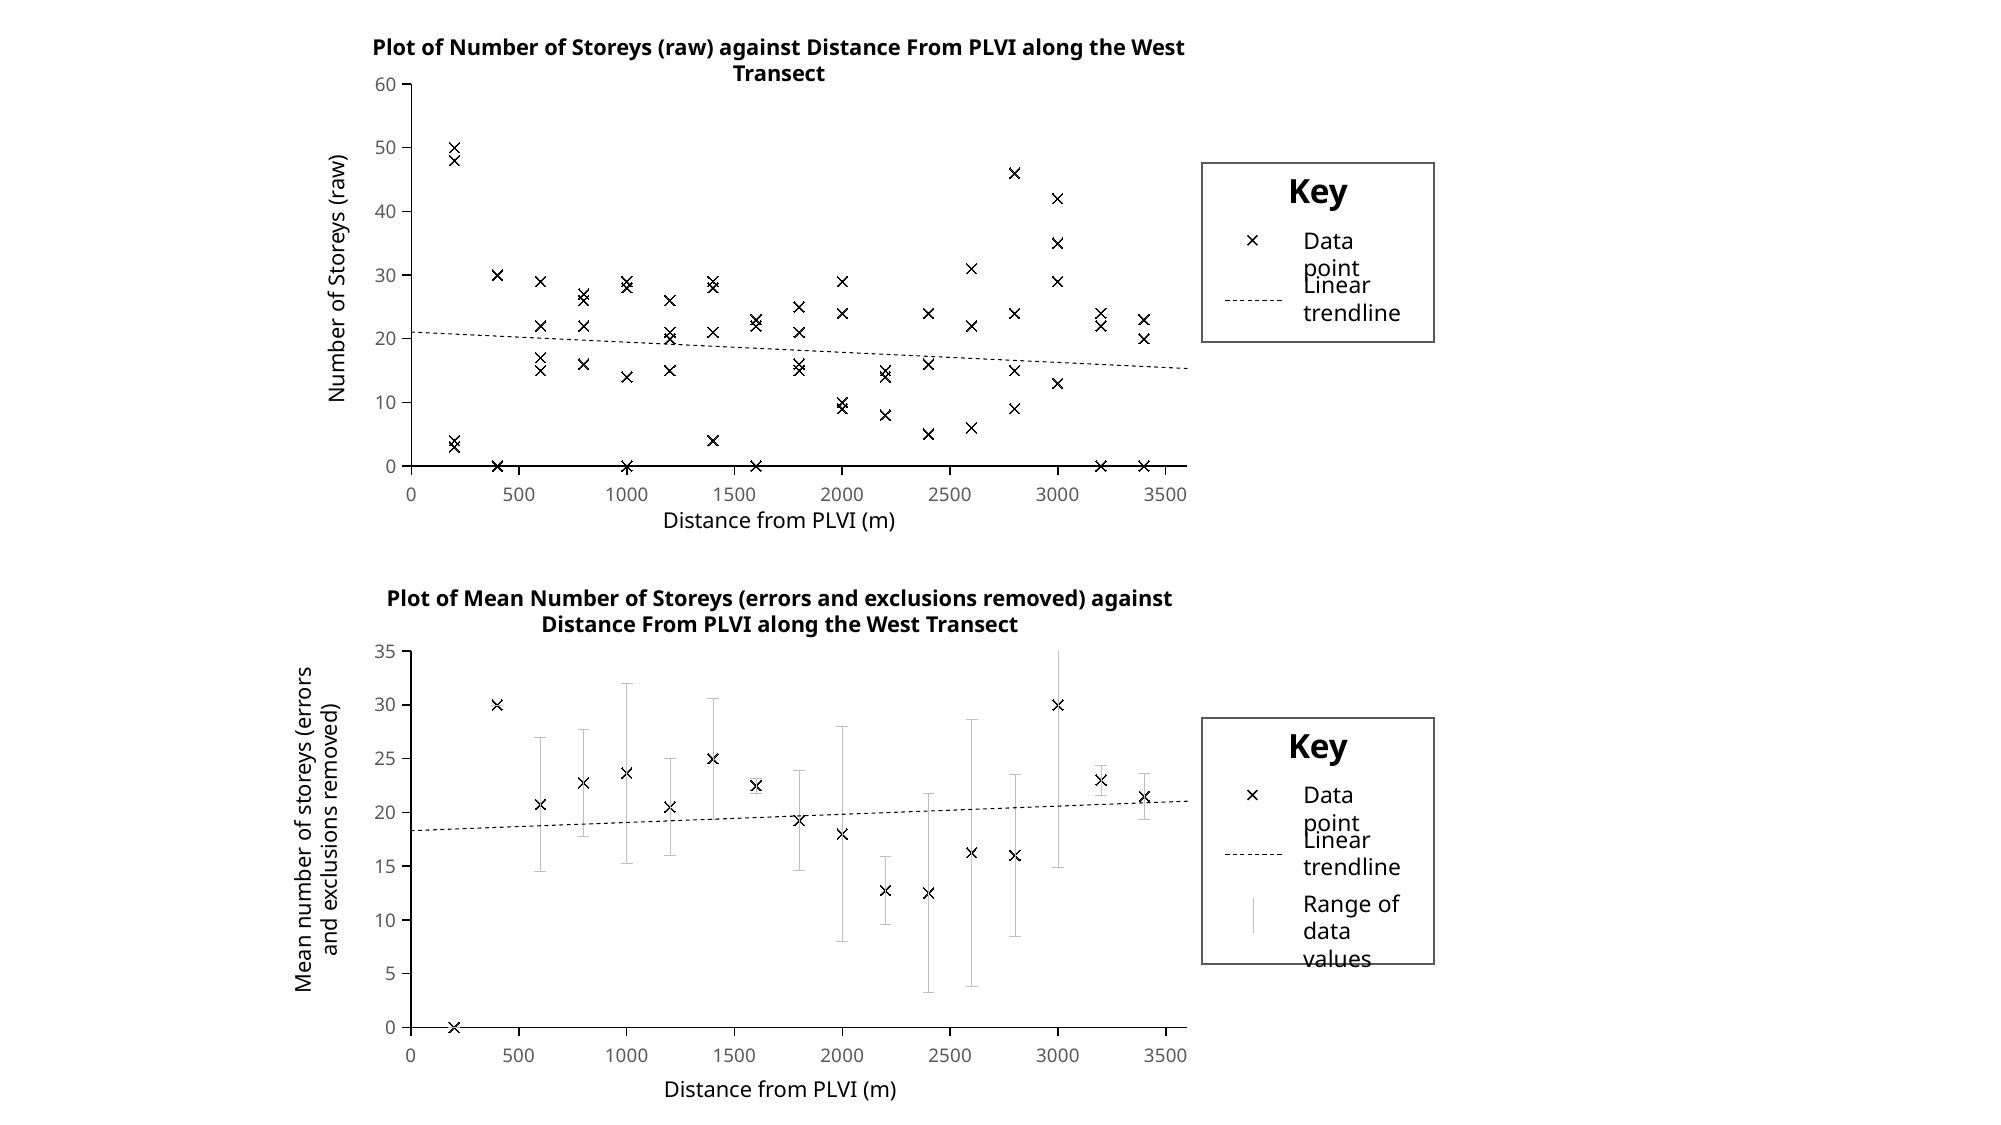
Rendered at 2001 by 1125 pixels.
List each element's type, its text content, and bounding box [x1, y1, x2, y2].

text_box Data point [1288, 773, 1432, 817]
chart [357, 61, 1205, 517]
text_box Mean number of storeys (errors and exclusions removed) [281, 645, 349, 1016]
text_box Linear trendline [1288, 817, 1432, 881]
text_box Distance from PLVI (m) [636, 517, 923, 541]
text_box [1205, 773, 1288, 965]
text_box Number of Storeys (raw) [315, 94, 357, 465]
text_box Key [1205, 163, 1435, 218]
text_box Range of data values [1288, 881, 1440, 980]
text_box [1246, 789, 1259, 801]
text_box Linear trendline [1288, 263, 1432, 333]
text_box Plot of Mean Number of Storeys (errors and exclusions removed) against Distance From PLVI along the West Transect [357, 576, 1203, 628]
text_box [1205, 218, 1435, 343]
text_box Data point [1288, 218, 1432, 263]
chart [357, 628, 1205, 1078]
text_box Distance from PLVI (m) [637, 1078, 924, 1110]
text_box Plot of Number of Storeys (raw) against Distance From PLVI along the West Transect [356, 26, 1202, 94]
text_box [1246, 234, 1259, 246]
text_box Key [1205, 717, 1435, 773]
